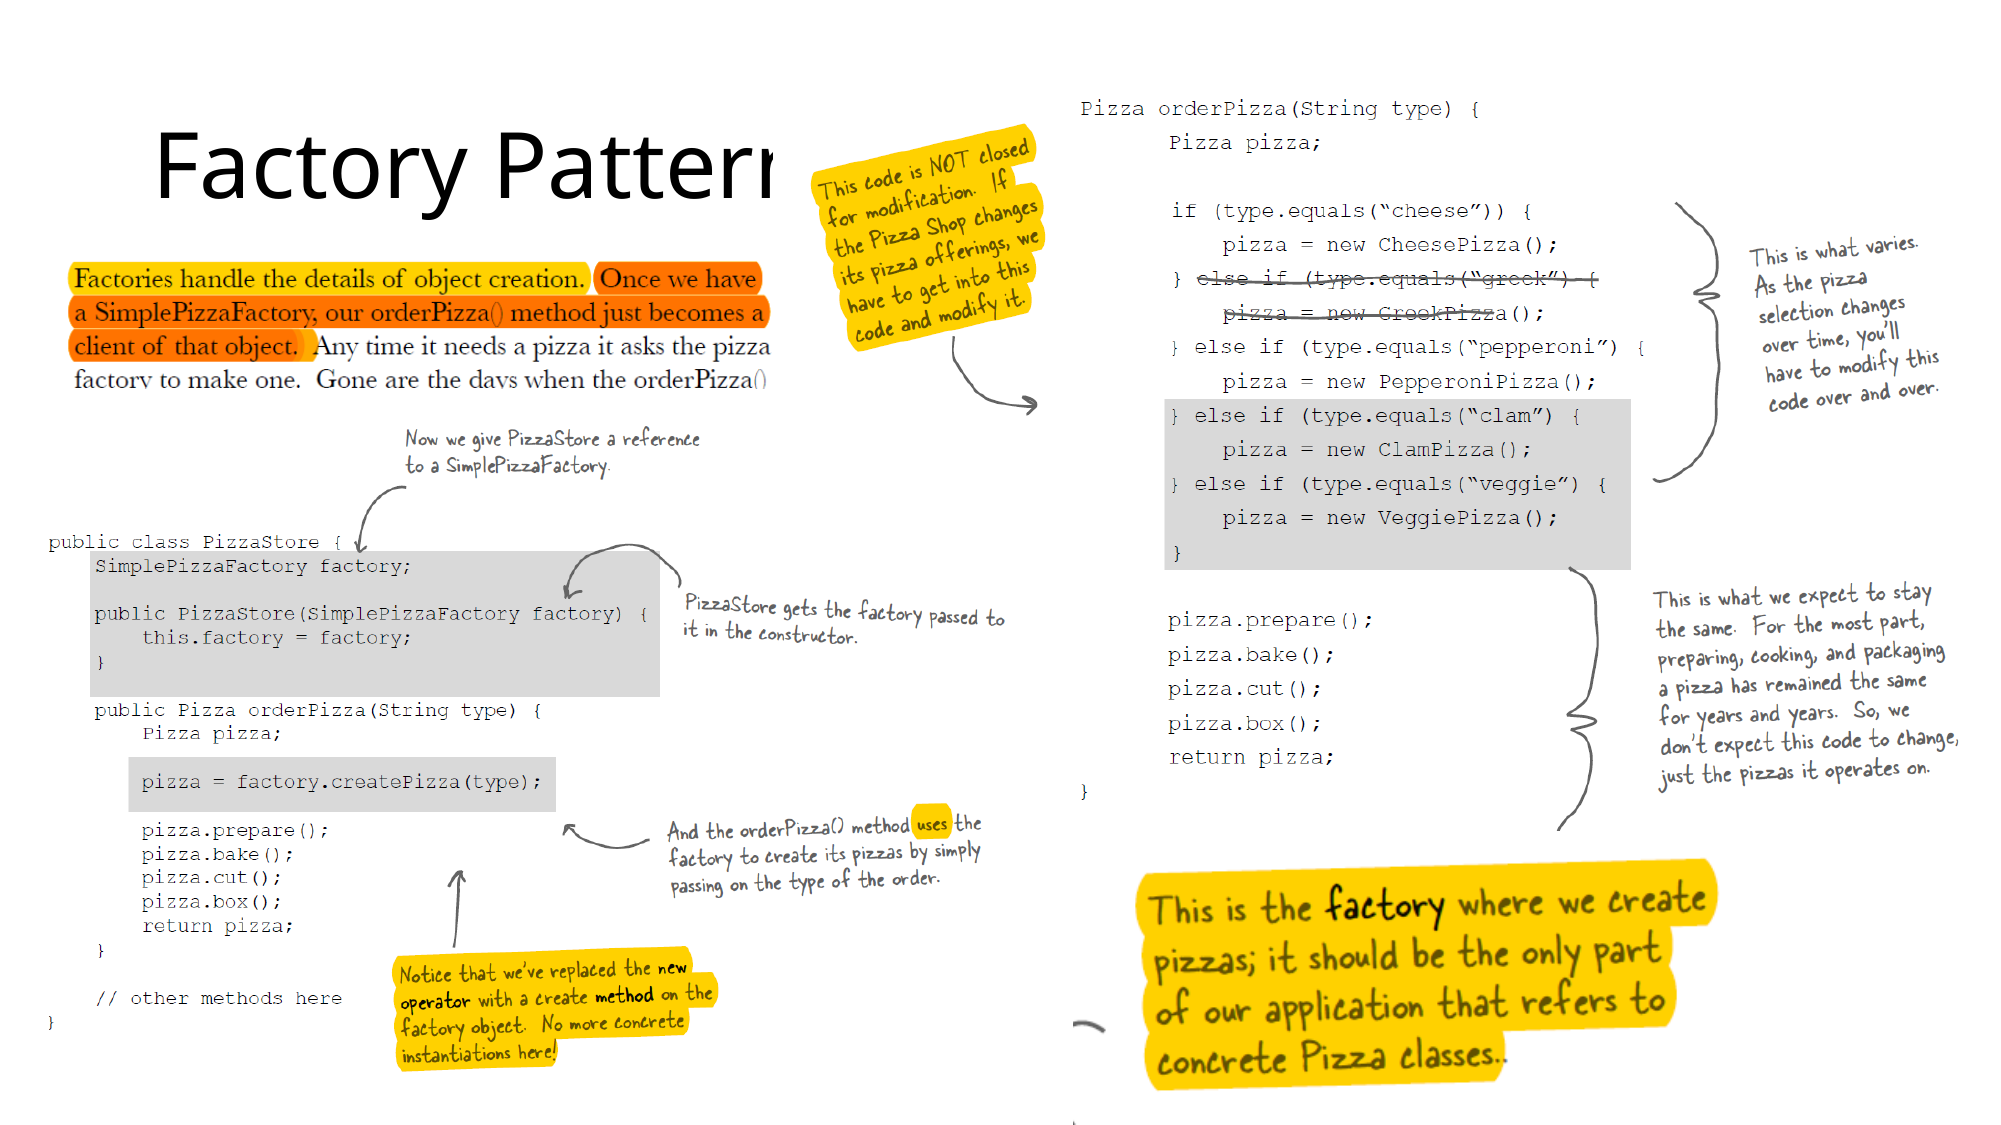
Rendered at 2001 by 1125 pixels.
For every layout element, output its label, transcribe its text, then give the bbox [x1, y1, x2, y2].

picture [0, 46, 2000, 1125]
title Factory Pattern [137, 59, 773, 239]
